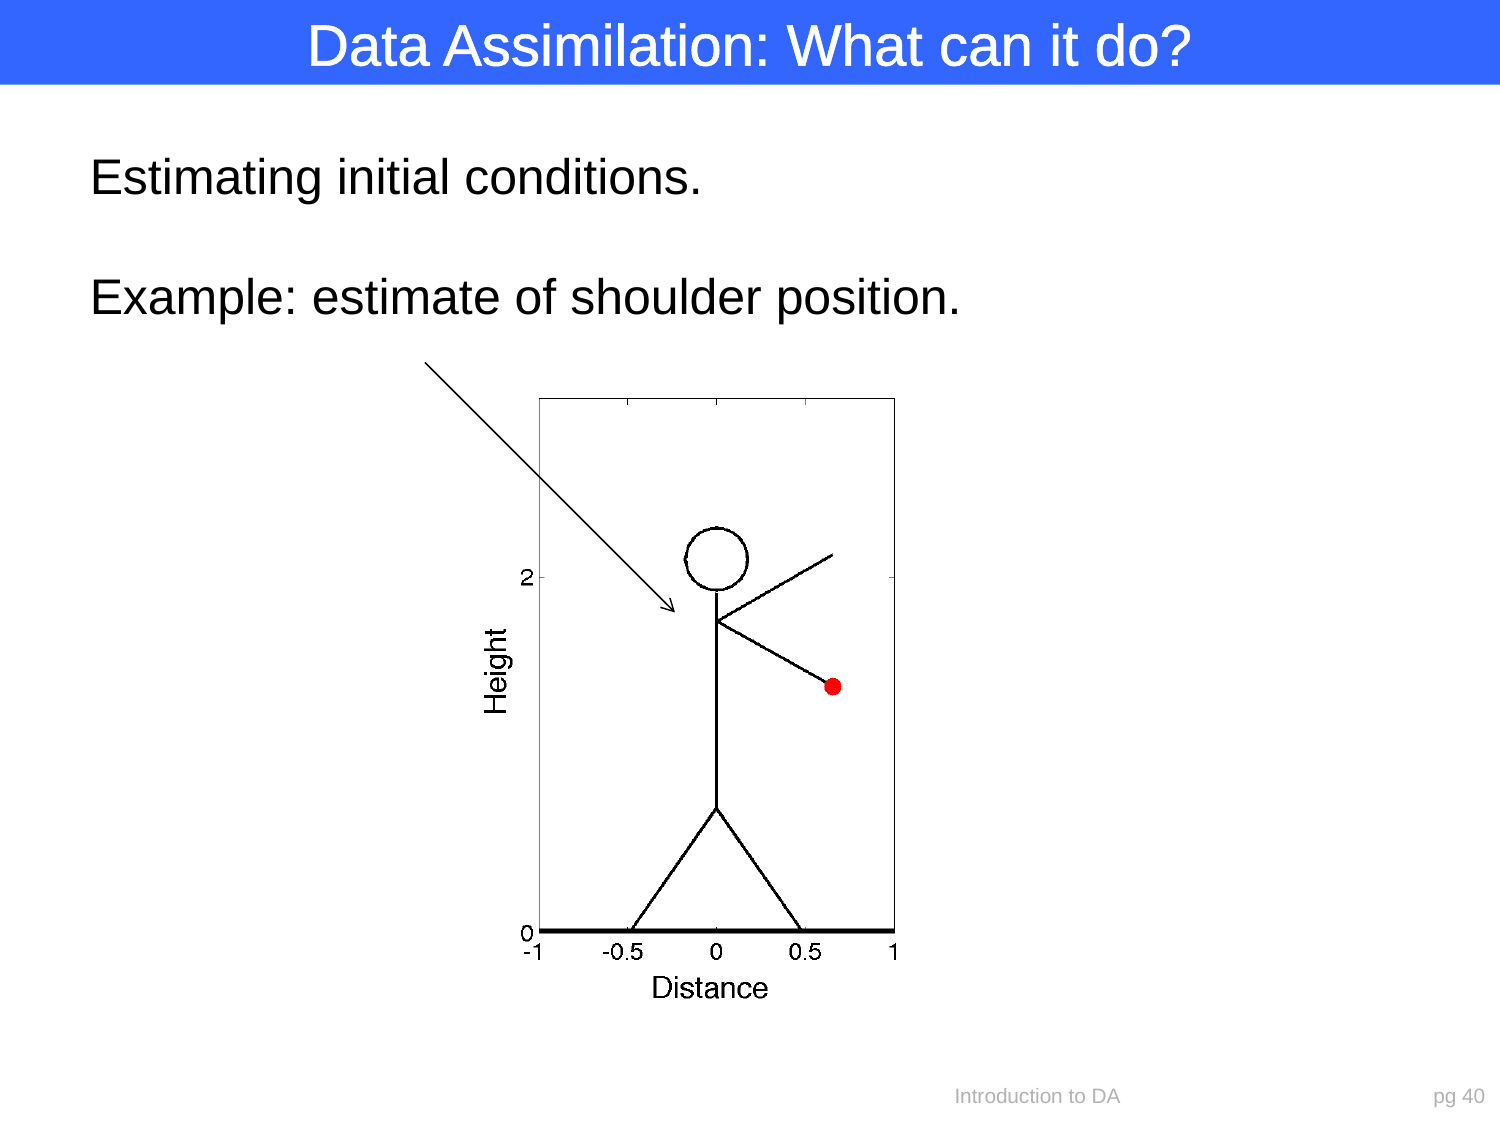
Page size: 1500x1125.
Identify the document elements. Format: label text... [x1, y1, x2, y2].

picture [262, 349, 1140, 1008]
text_box Estimating initial conditions. Example: estimate of shoulder position. [74, 137, 1425, 333]
footer Introduction to DA [725, 1065, 1350, 1125]
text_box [424, 362, 676, 613]
slide_number pg 40 [1350, 1065, 1500, 1125]
text_box Data Assimilation: What can it do? [0, 0, 1500, 85]
